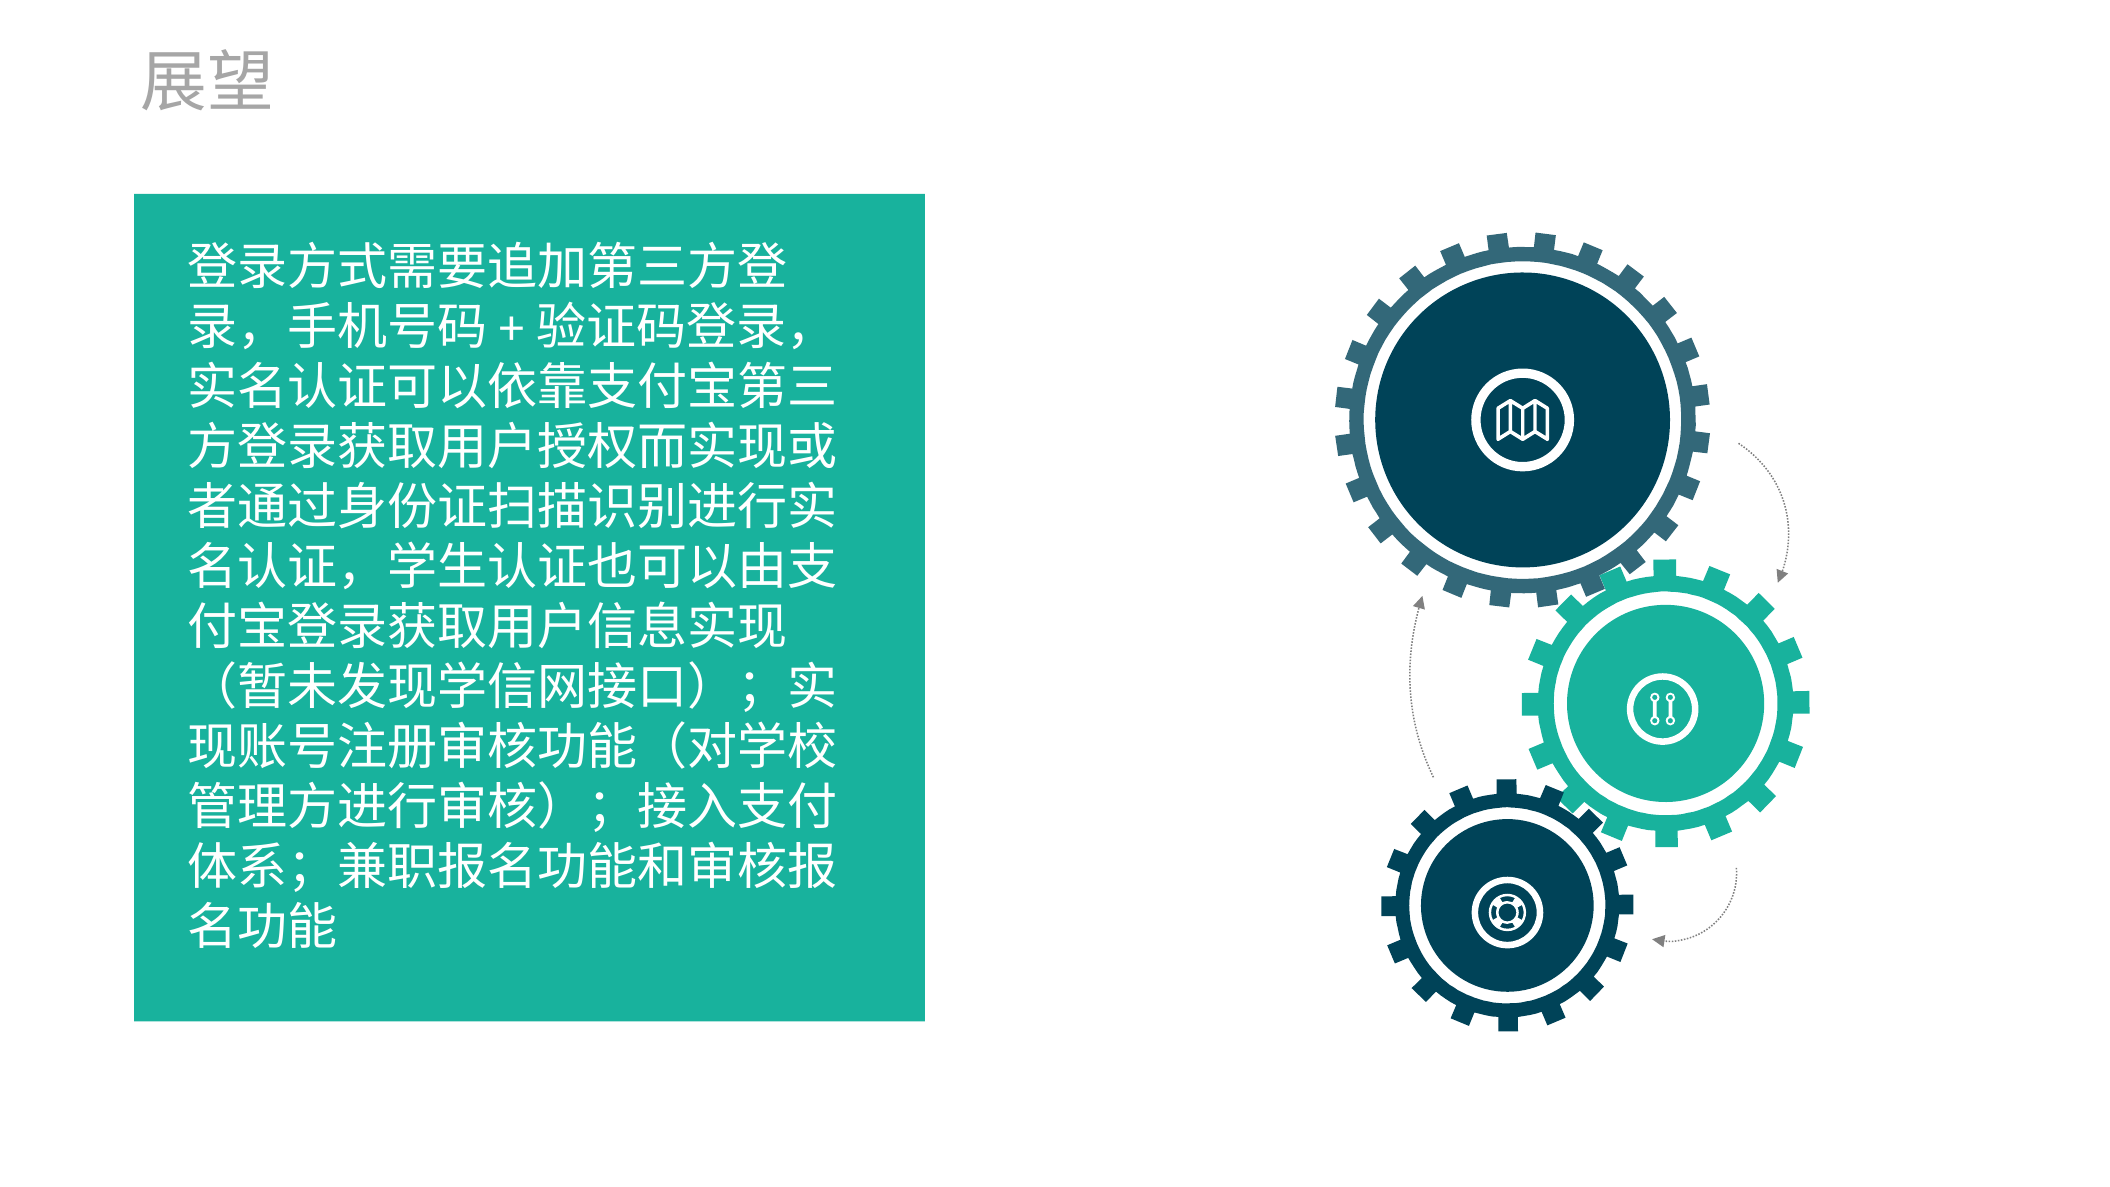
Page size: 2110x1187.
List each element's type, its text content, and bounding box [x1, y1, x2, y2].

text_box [1471, 876, 1544, 949]
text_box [1471, 368, 1575, 472]
text_box 展望 [140, 38, 789, 119]
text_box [1176, 349, 1949, 882]
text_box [1626, 673, 1699, 745]
text_box 登录方式需要追加第三方登录，手机号码+验证码登录，实名认证可以依靠支付宝第三方登录获取用户授权而实现或者通过身份证扫描识别进行实名认证，学生认证也可以由支付宝登录获取用户信息实现（暂未发现学信网接口）；实现账号注册审核功能（对学校管理方进行审核）；接入支付体系；兼职报名功能和审核报名功能 [172, 226, 887, 962]
text_box [133, 193, 926, 1022]
